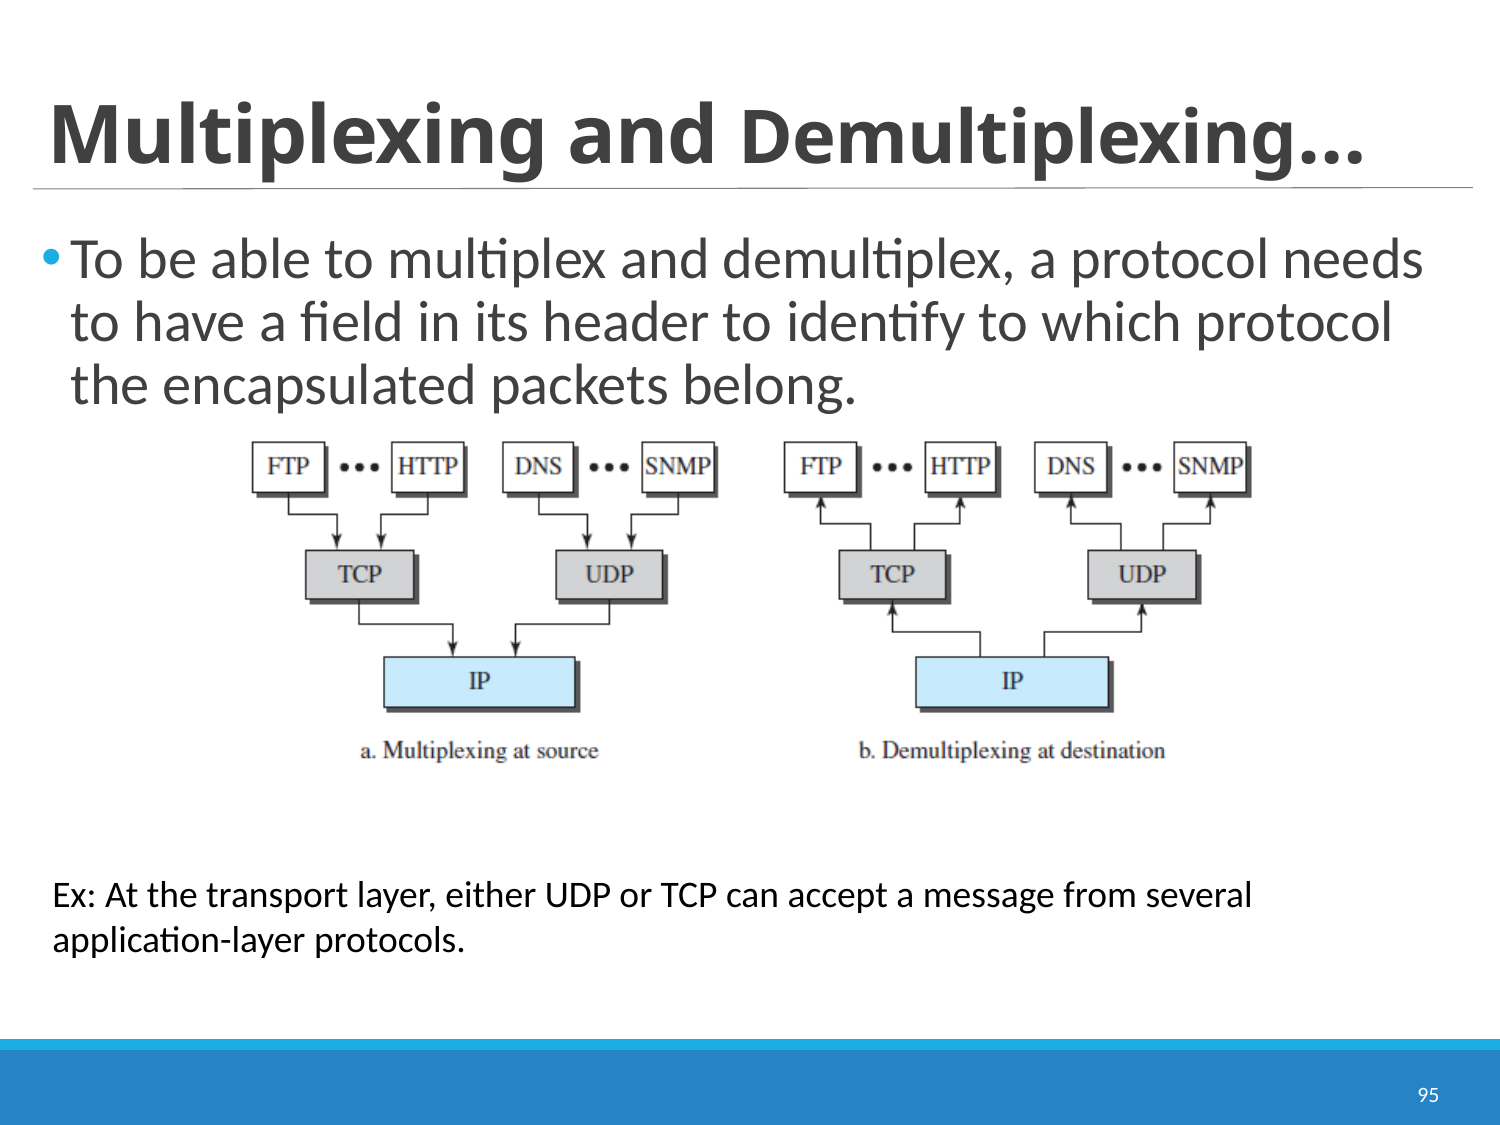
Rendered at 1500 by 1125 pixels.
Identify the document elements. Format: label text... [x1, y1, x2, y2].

picture [249, 436, 1256, 771]
text_box Ex: At the transport layer, either UDP or TCP can accept a message from several application-layer protocols. [37, 862, 1450, 968]
title Multiplexing and Demultiplexing… [32, 37, 1473, 188]
list To be able to multiplex and demultiplex, a protocol needs to have a field in its header to identify to which protocol the encapsulated packets belong. [32, 220, 1473, 963]
